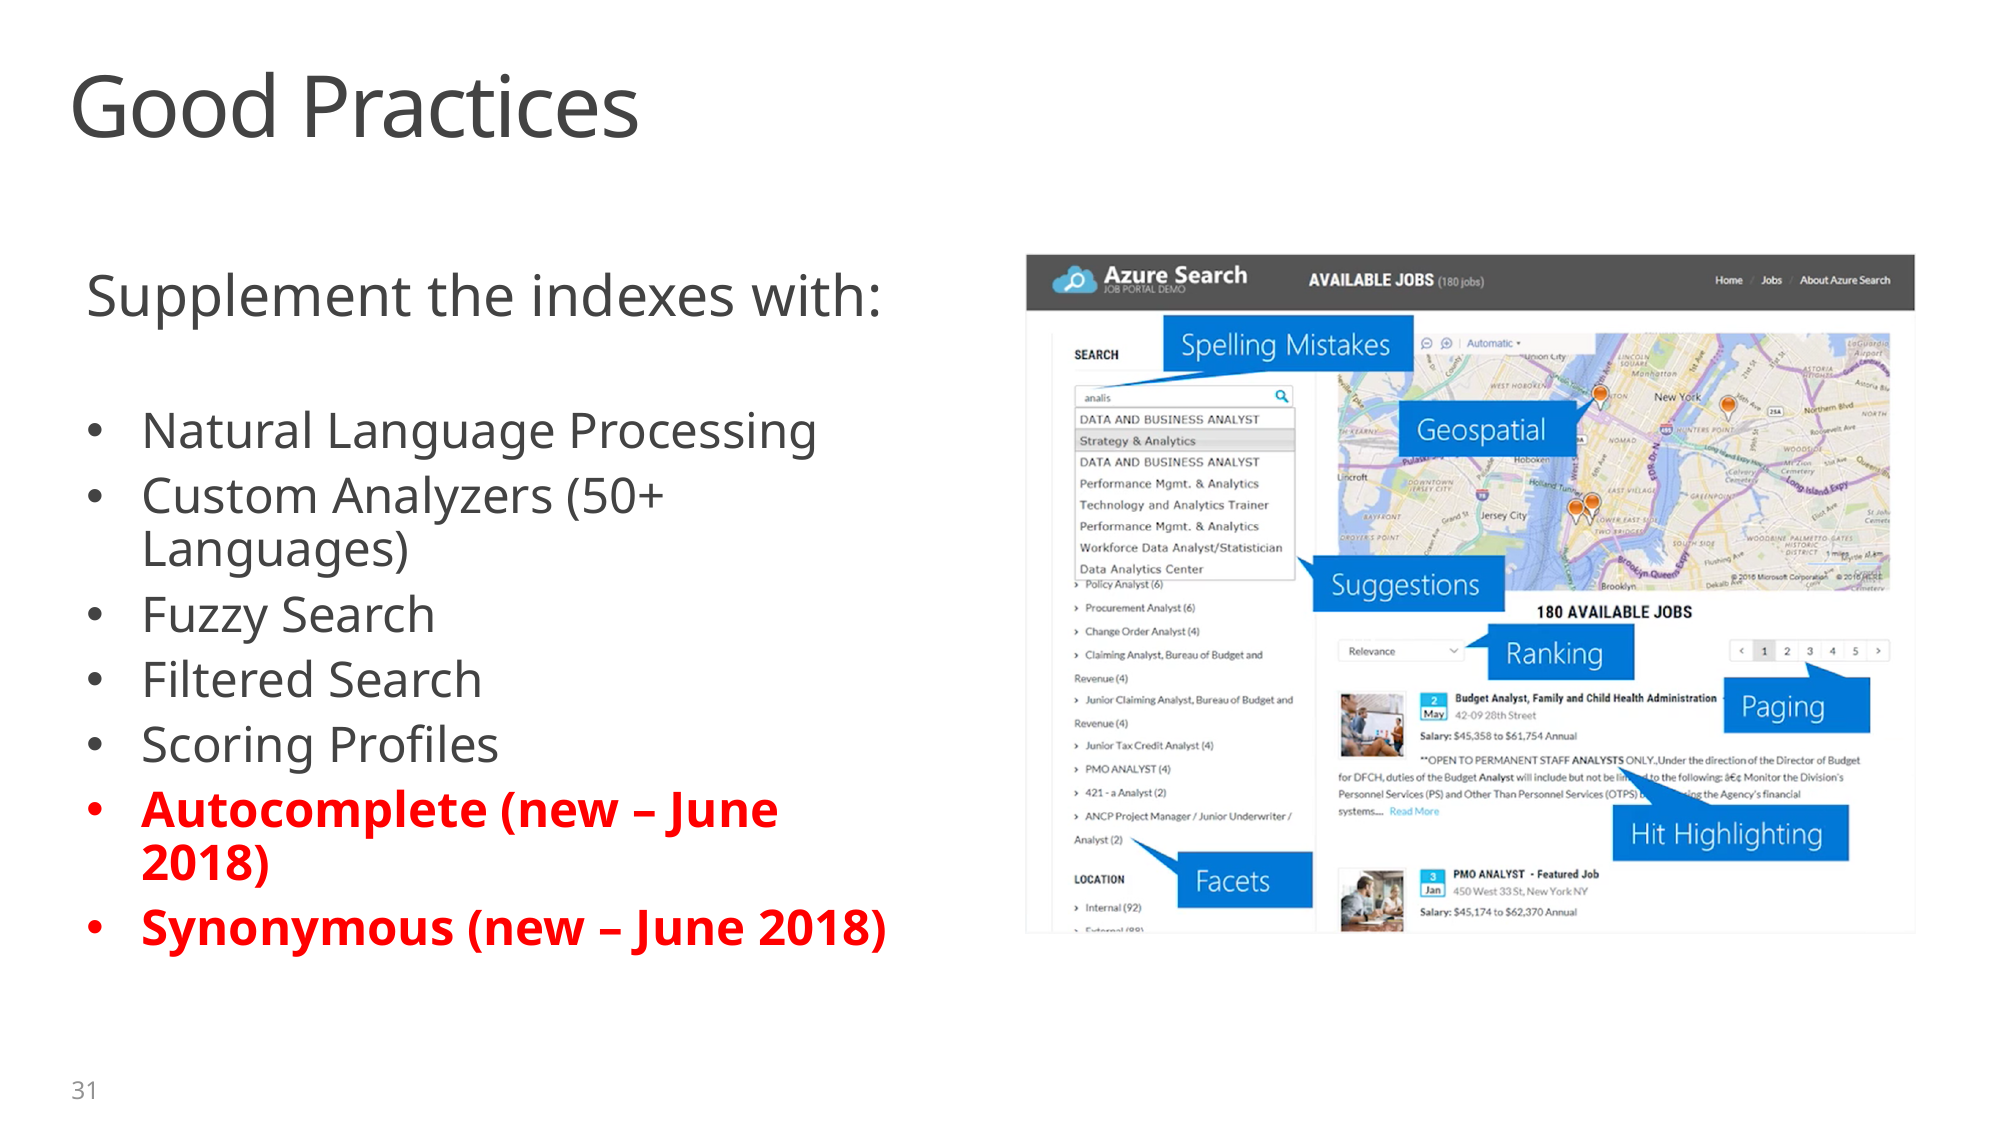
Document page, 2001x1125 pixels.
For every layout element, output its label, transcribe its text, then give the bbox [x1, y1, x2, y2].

slide_number 31 [56, 1061, 524, 1122]
text_box Supplement the indexes with: Natural Language Processing Custom Analyzers (50+ Languages) Fuzzy Search Filtered Search Scoring Profiles Autocomplete (new – June 2018) Synonymous (new – June 2018) [57, 243, 940, 980]
picture [1011, 243, 1973, 948]
title Good Practices [44, 48, 927, 173]
